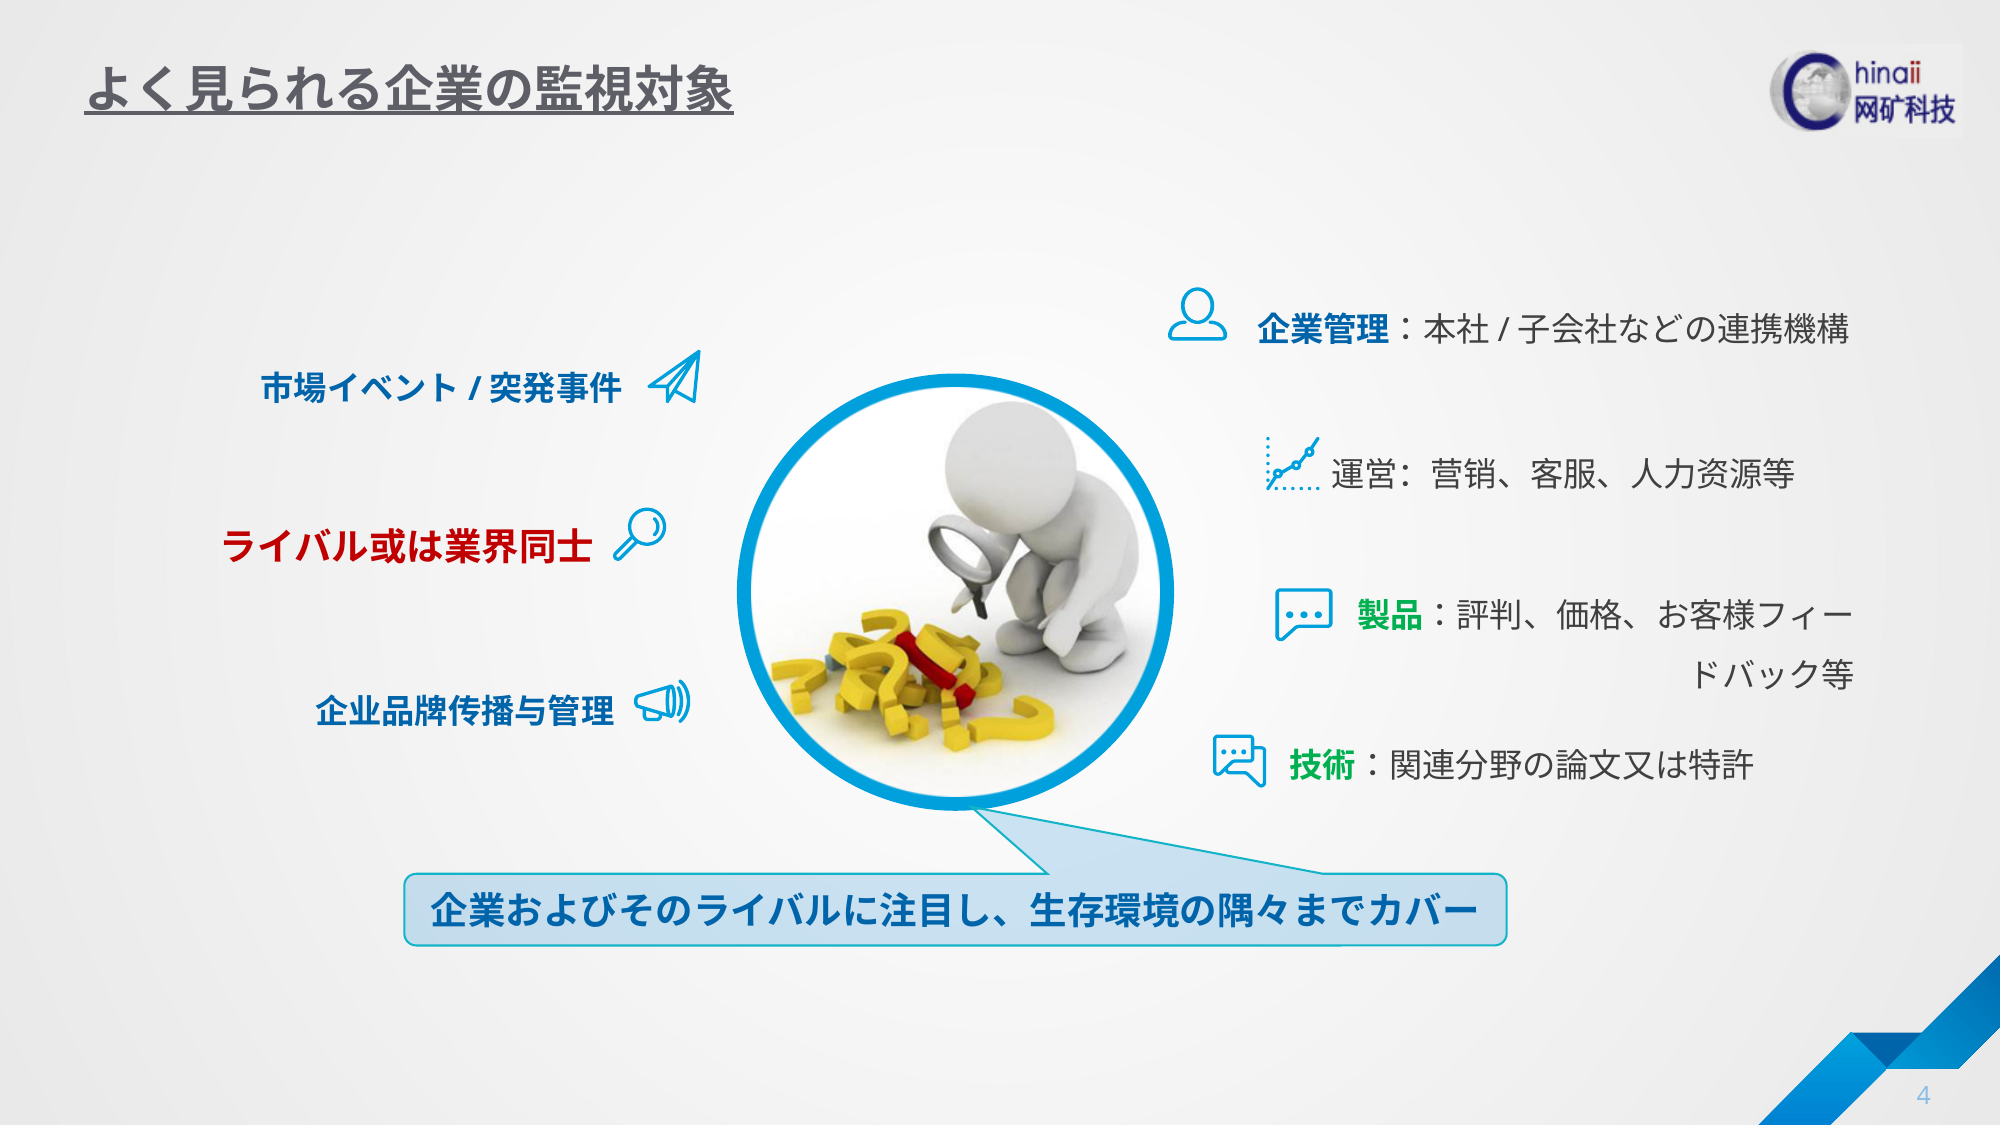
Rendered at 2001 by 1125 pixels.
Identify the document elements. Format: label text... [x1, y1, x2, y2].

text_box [300, 663, 691, 739]
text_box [1213, 716, 1808, 793]
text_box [1275, 566, 1870, 704]
title よく見られる企業の監視対象 [69, 40, 1712, 142]
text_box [197, 493, 667, 577]
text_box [1168, 280, 1880, 417]
picture [1767, 44, 1963, 138]
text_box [736, 373, 1175, 811]
slide_number 4 [1869, 1068, 1979, 1125]
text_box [1266, 425, 1880, 502]
text_box 企業およびそのライバルに注目し、生存環境の隅々までカバー [403, 811, 1508, 947]
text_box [127, 339, 701, 416]
